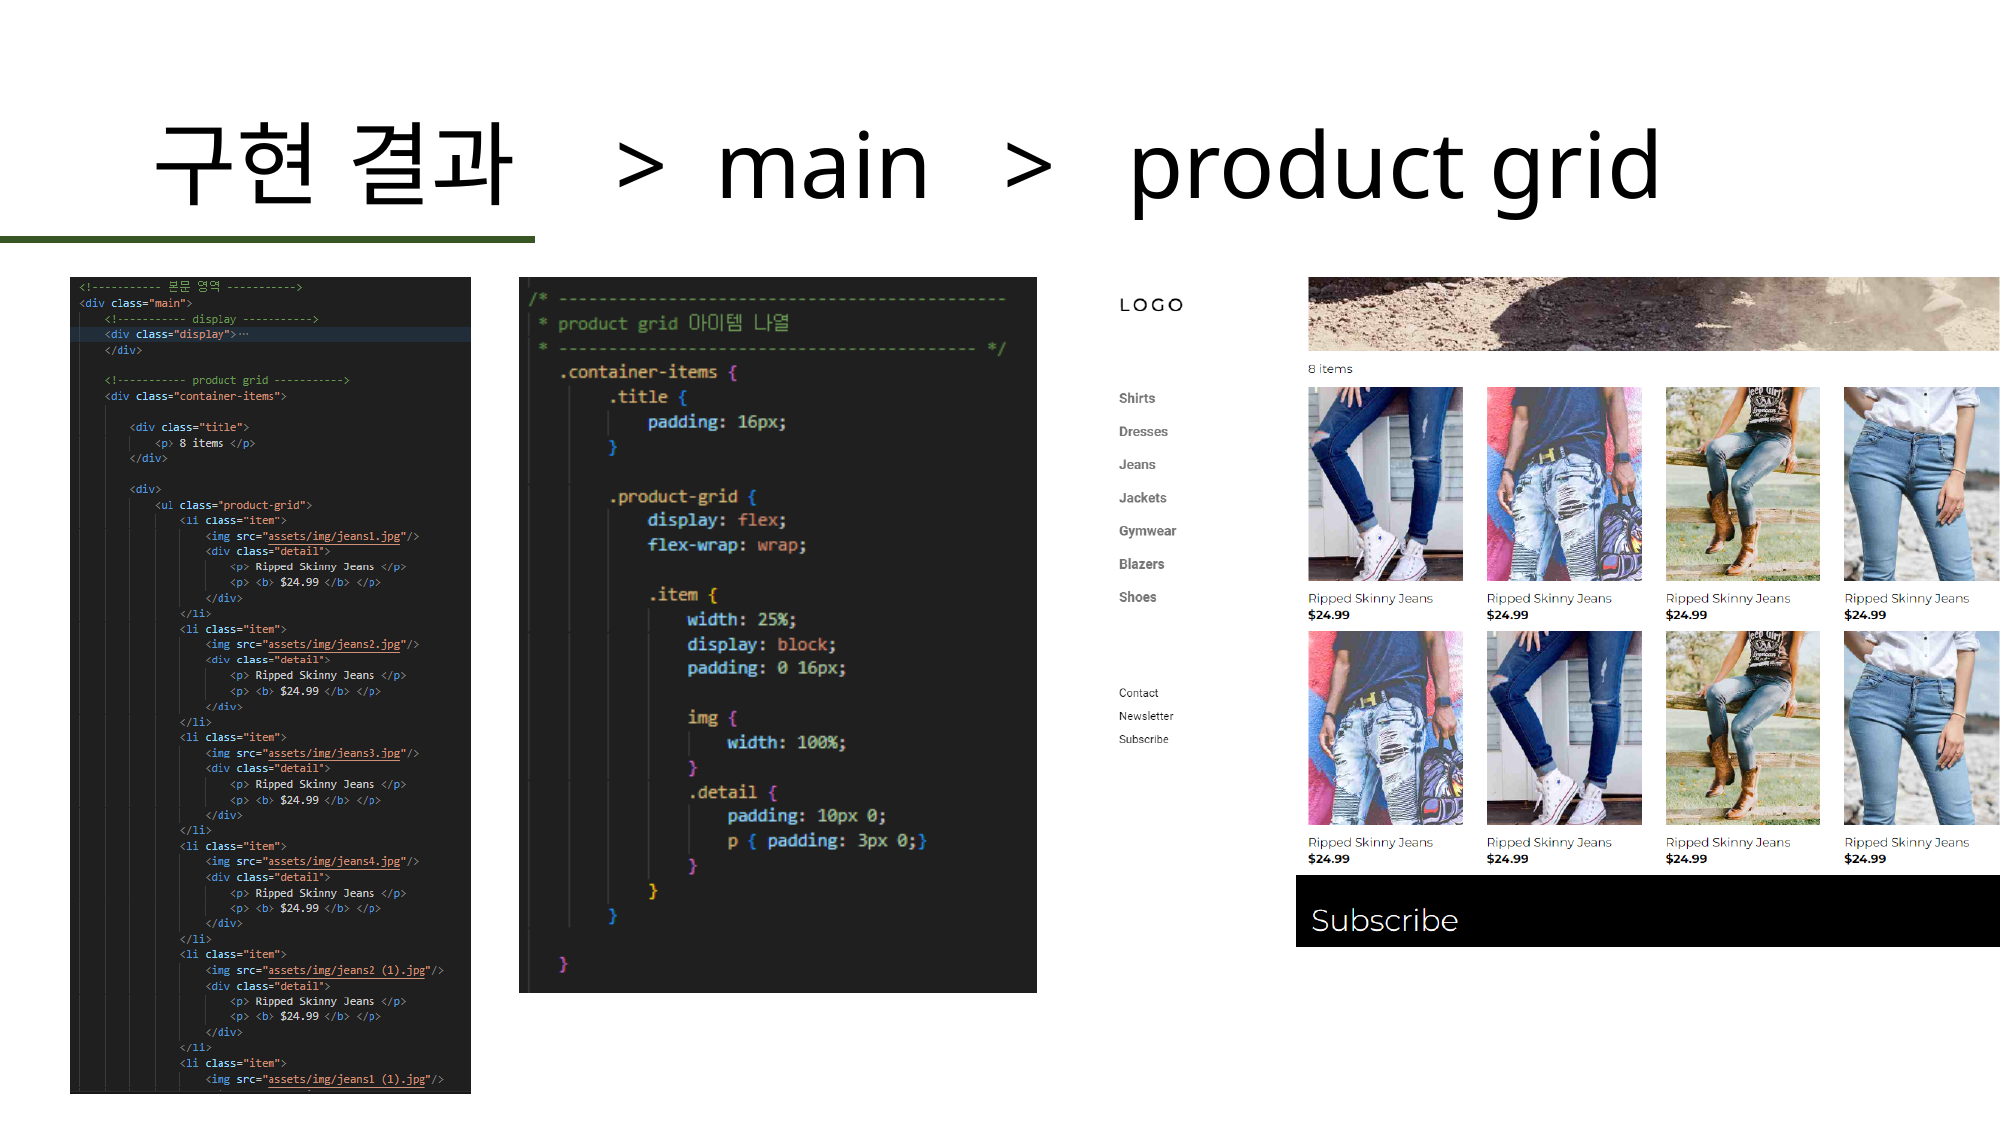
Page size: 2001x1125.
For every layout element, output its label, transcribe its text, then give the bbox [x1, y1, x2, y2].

picture [1101, 277, 2000, 947]
title 구현 결과 > main > product grid [137, 59, 1863, 278]
picture [519, 277, 1037, 993]
picture [70, 277, 471, 1095]
